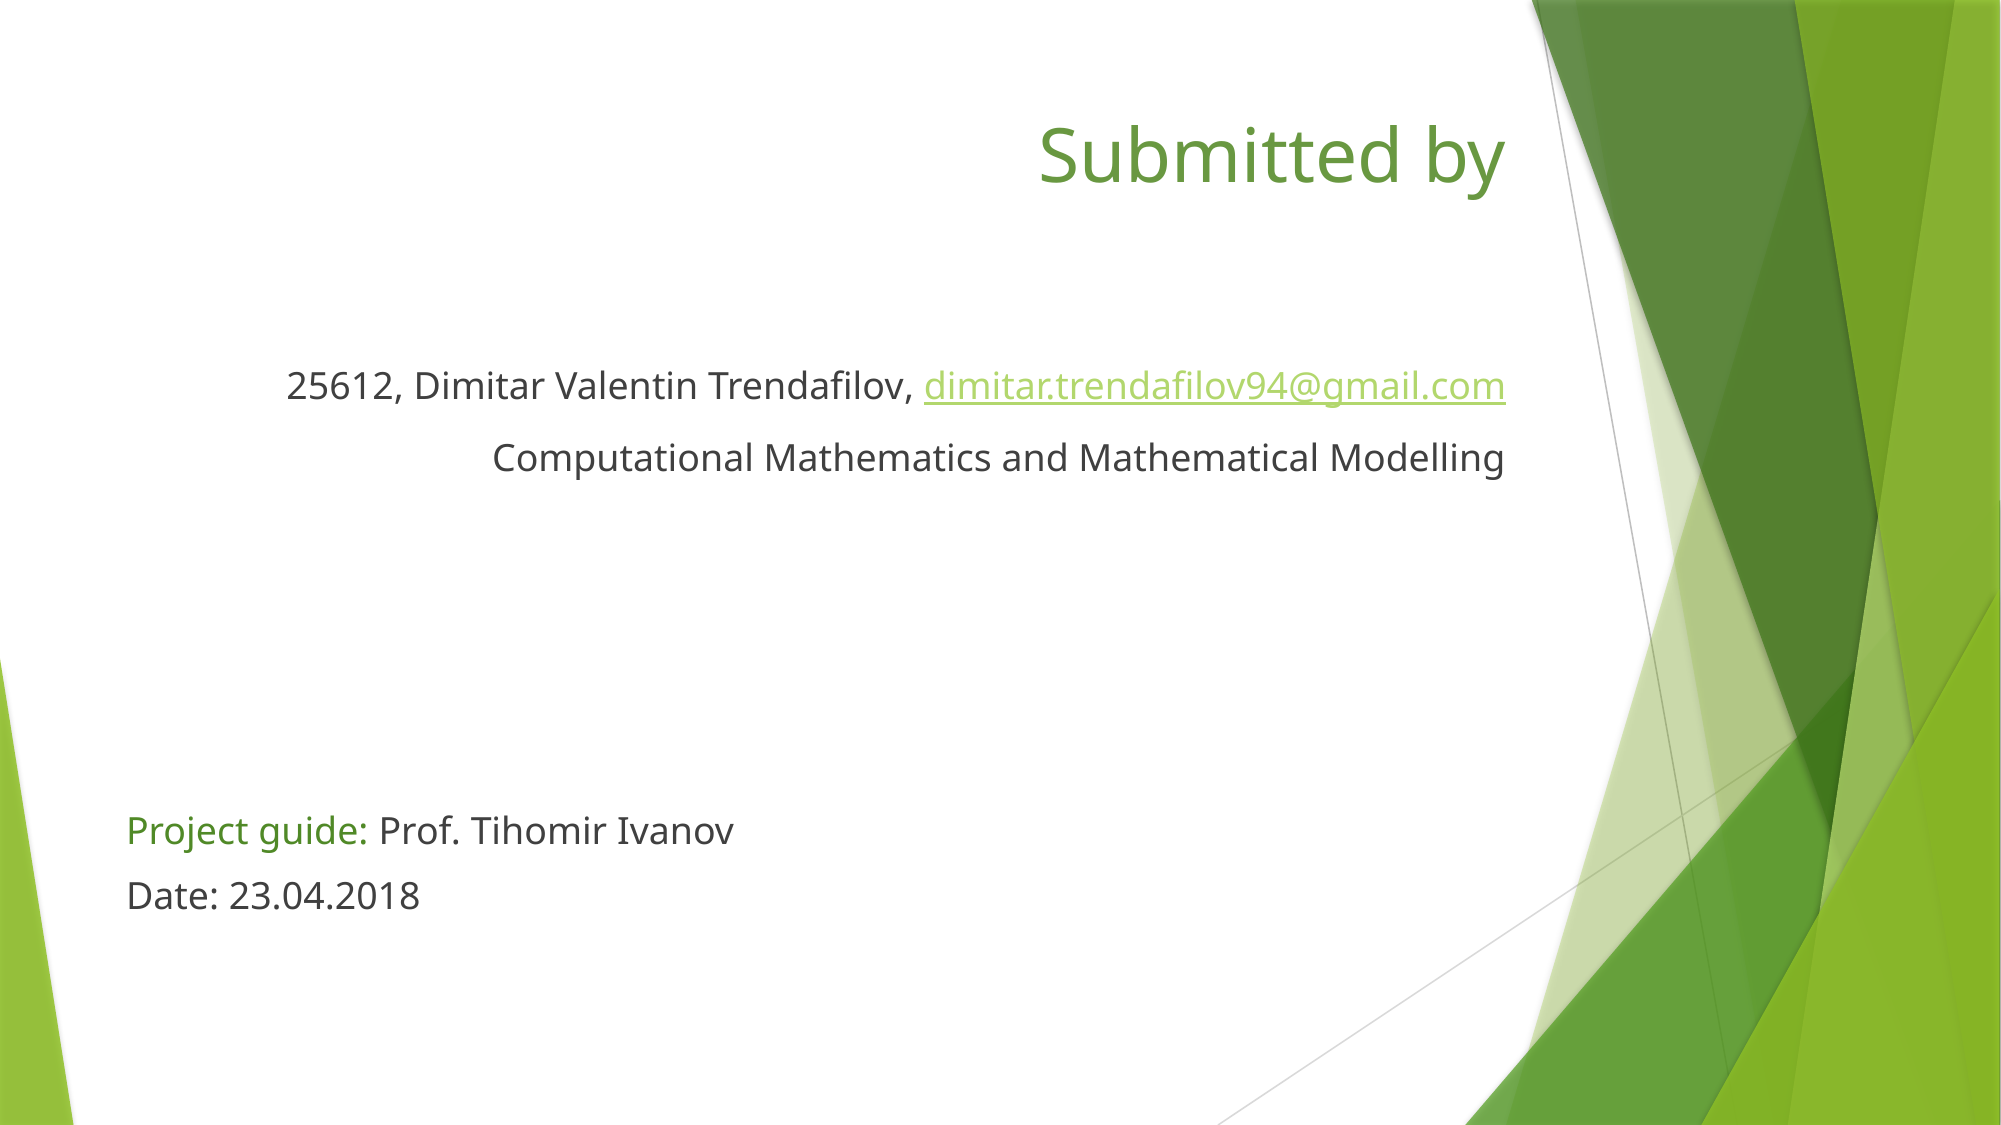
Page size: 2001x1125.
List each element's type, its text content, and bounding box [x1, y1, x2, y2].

list 25612, Dimitar Valentin Trendafilov, dimitar.trendafilov94@gmail.com Computational Mathematics and Mathematical Modelling [111, 354, 1522, 548]
text_box Project guide: Prof. Tihomir Ivanov Date: 23.04.2018 [111, 799, 1522, 992]
title Submitted by [111, 99, 1522, 317]
